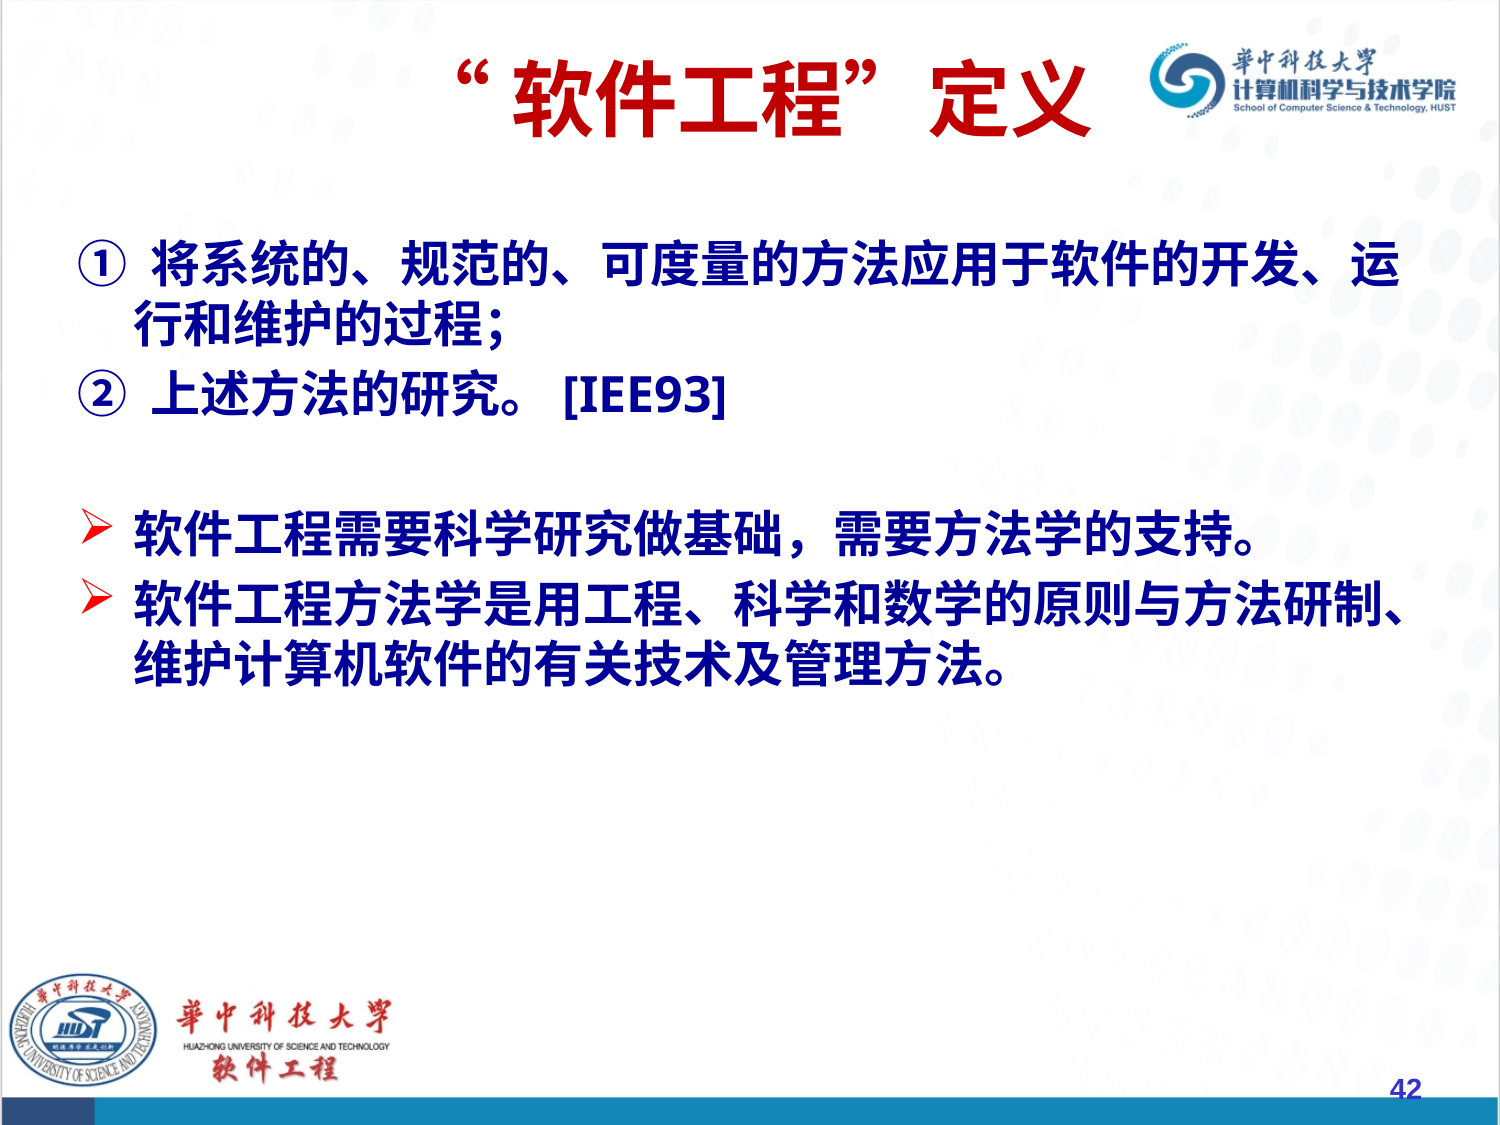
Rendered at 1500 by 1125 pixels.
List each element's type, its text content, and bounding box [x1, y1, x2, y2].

picture [0, 0, 1500, 1125]
list ① 将系统的、规范的、可度量的方法应用于软件的开发、运行和维护的过程； ② 上述方法的研究。[IEE93] 软件工程需要科学研究做基础，需要方法学的支持。 软件工程方法学是用工程、科学和数学的原则与方法研制、维护计算机软件的有关技术及管理方法。 [62, 224, 1438, 1050]
slide_number 42 [1087, 1062, 1438, 1103]
title “软件工程”定义 [62, 24, 1440, 170]
